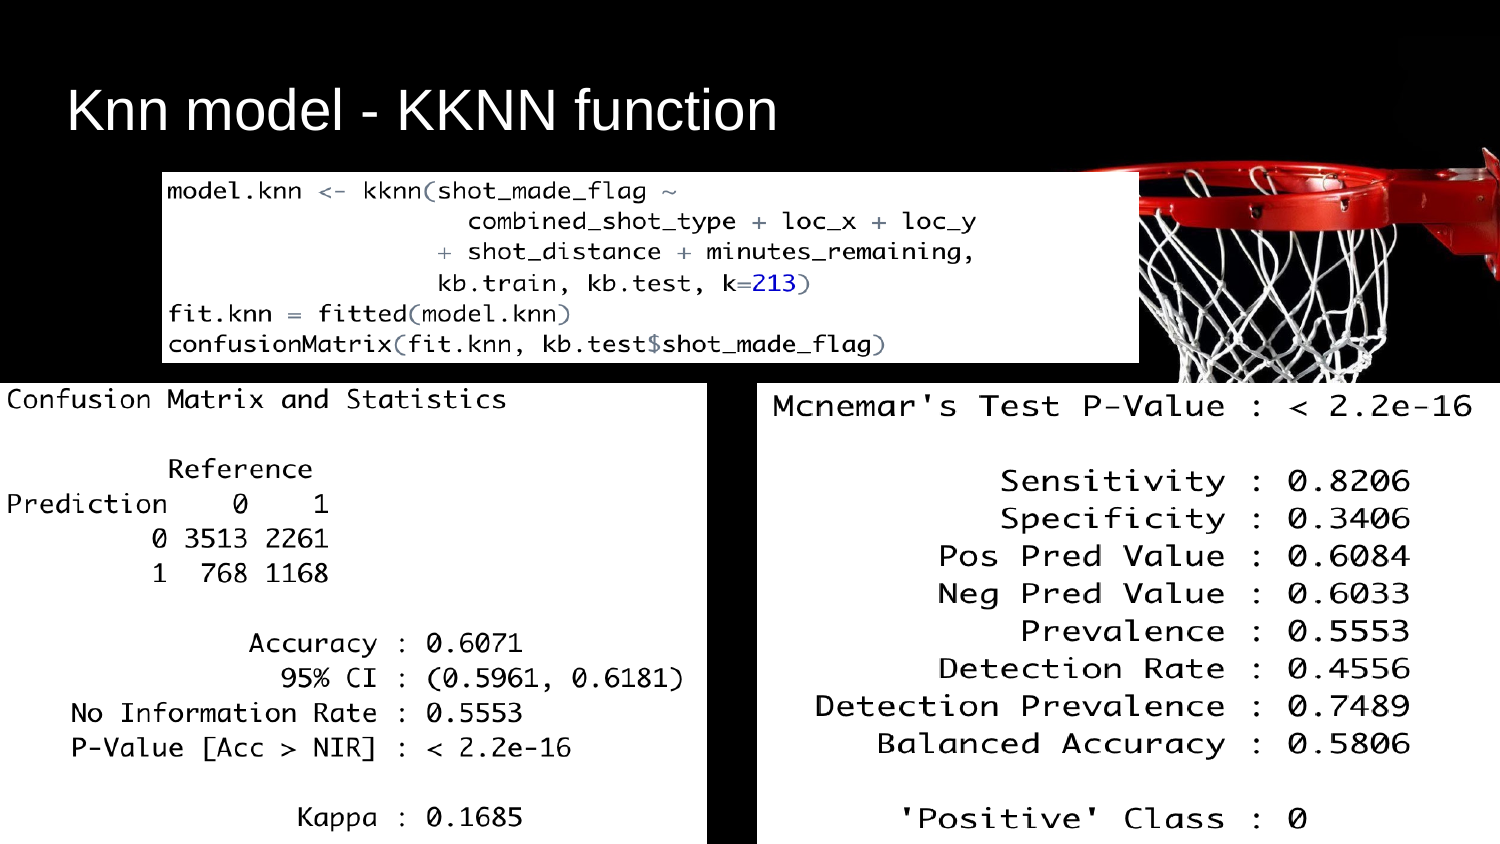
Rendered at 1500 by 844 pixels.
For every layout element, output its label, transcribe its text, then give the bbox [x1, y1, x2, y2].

picture [0, 0, 1500, 844]
title Knn model - KKNN function [51, 57, 1449, 152]
list [0, 201, 1398, 763]
